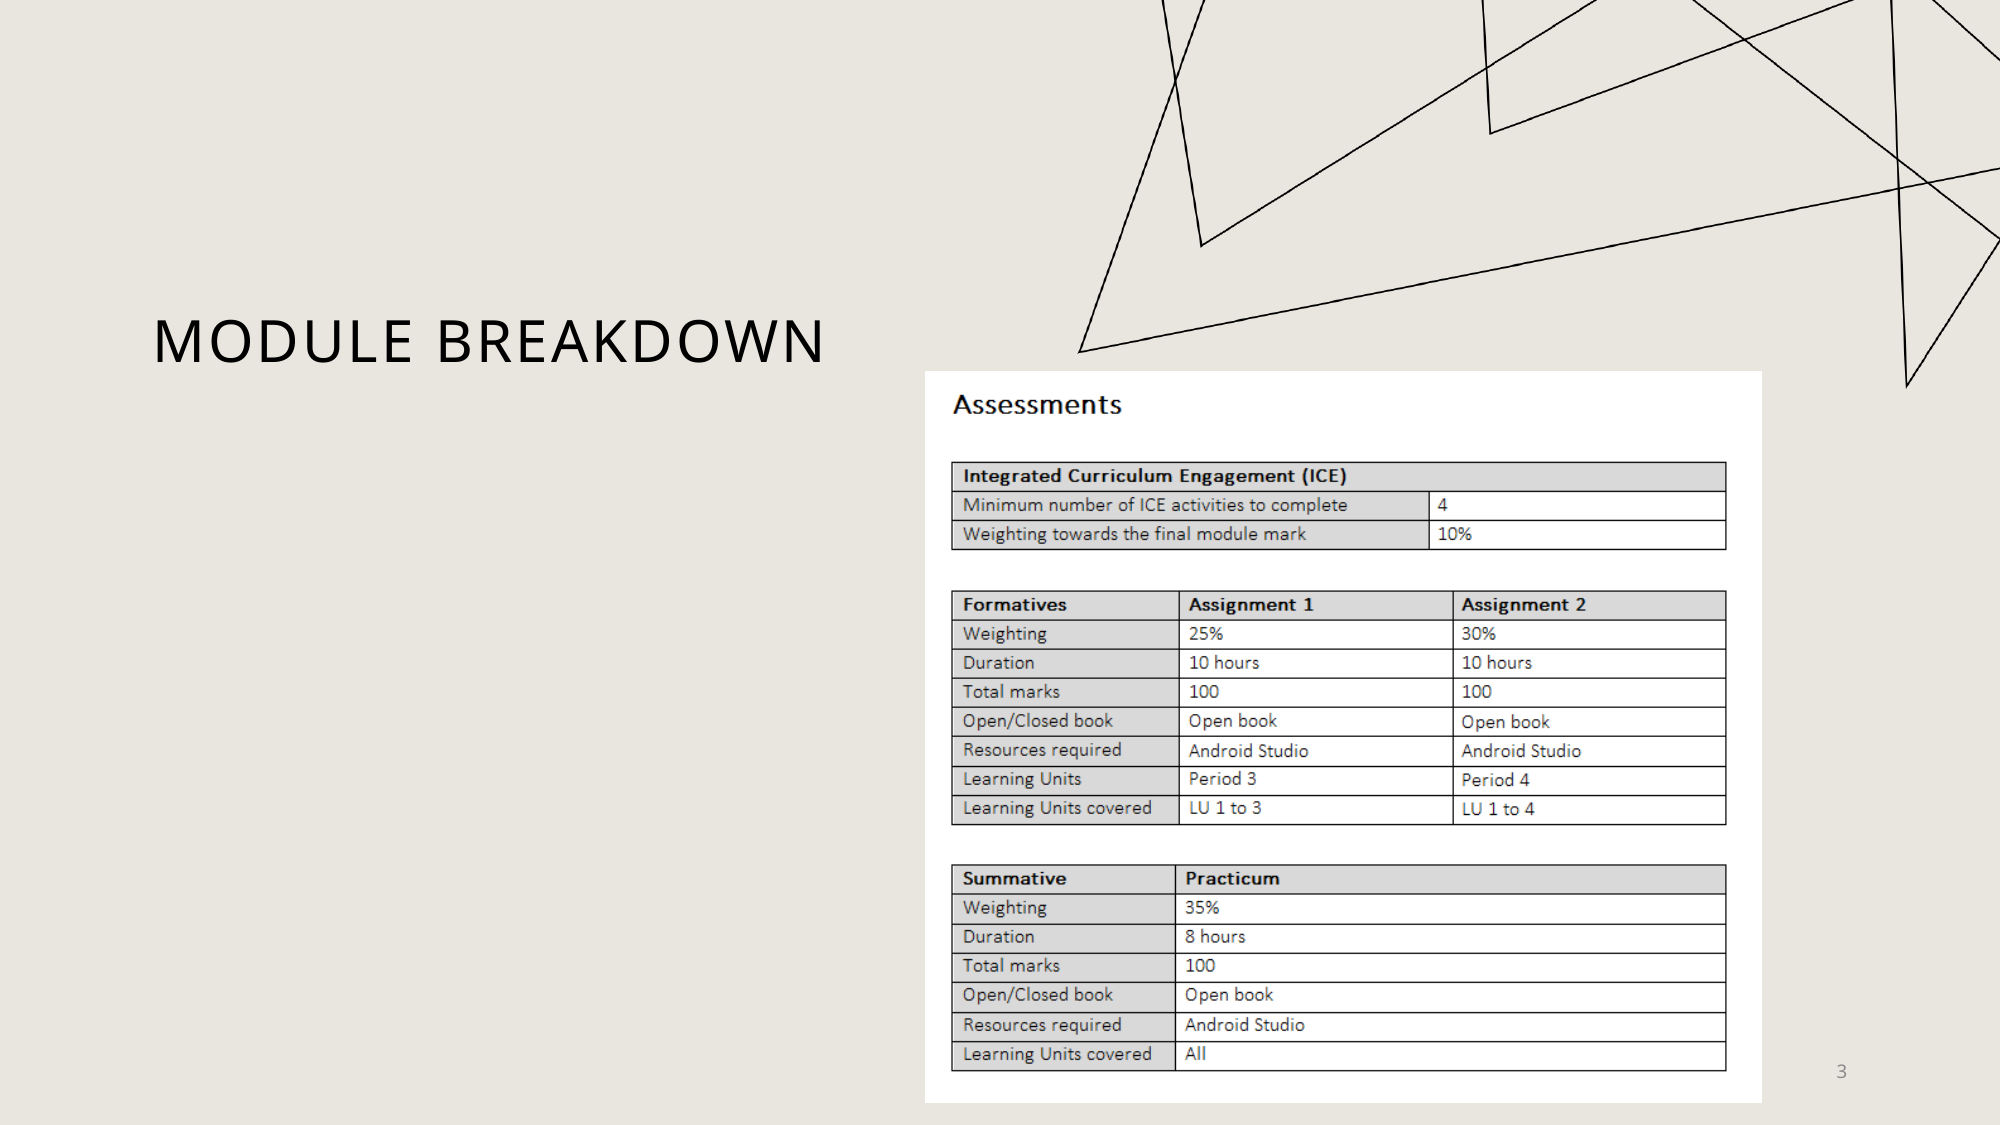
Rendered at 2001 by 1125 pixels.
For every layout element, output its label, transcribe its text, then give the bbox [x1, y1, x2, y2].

picture [925, 0, 2000, 1103]
slide_number 3 [1762, 1042, 1863, 1103]
title Module Breakdown [137, 55, 1066, 384]
